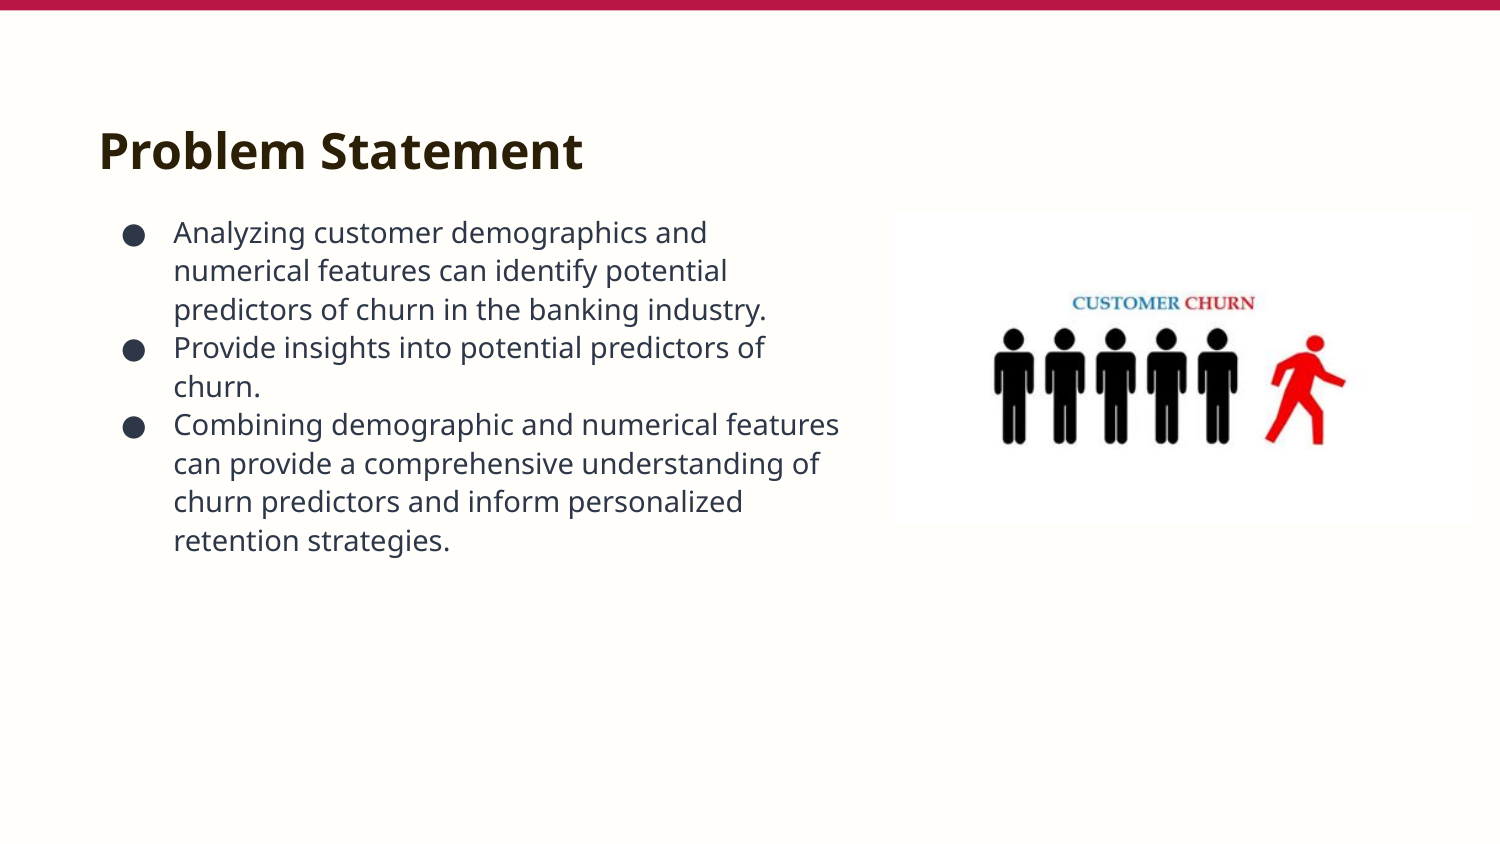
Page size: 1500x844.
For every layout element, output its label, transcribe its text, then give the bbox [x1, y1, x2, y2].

picture [891, 212, 1476, 525]
text_box [0, 0, 1500, 11]
text_box Problem Statement [83, 104, 1450, 188]
text_box Analyzing customer demographics and numerical features can identify potential predictors of churn in the banking industry. Provide insights into potential predictors of churn. Combining demographic and numerical features can provide a comprehensive understanding of churn predictors and inform personalized retention strategies. [83, 195, 867, 787]
